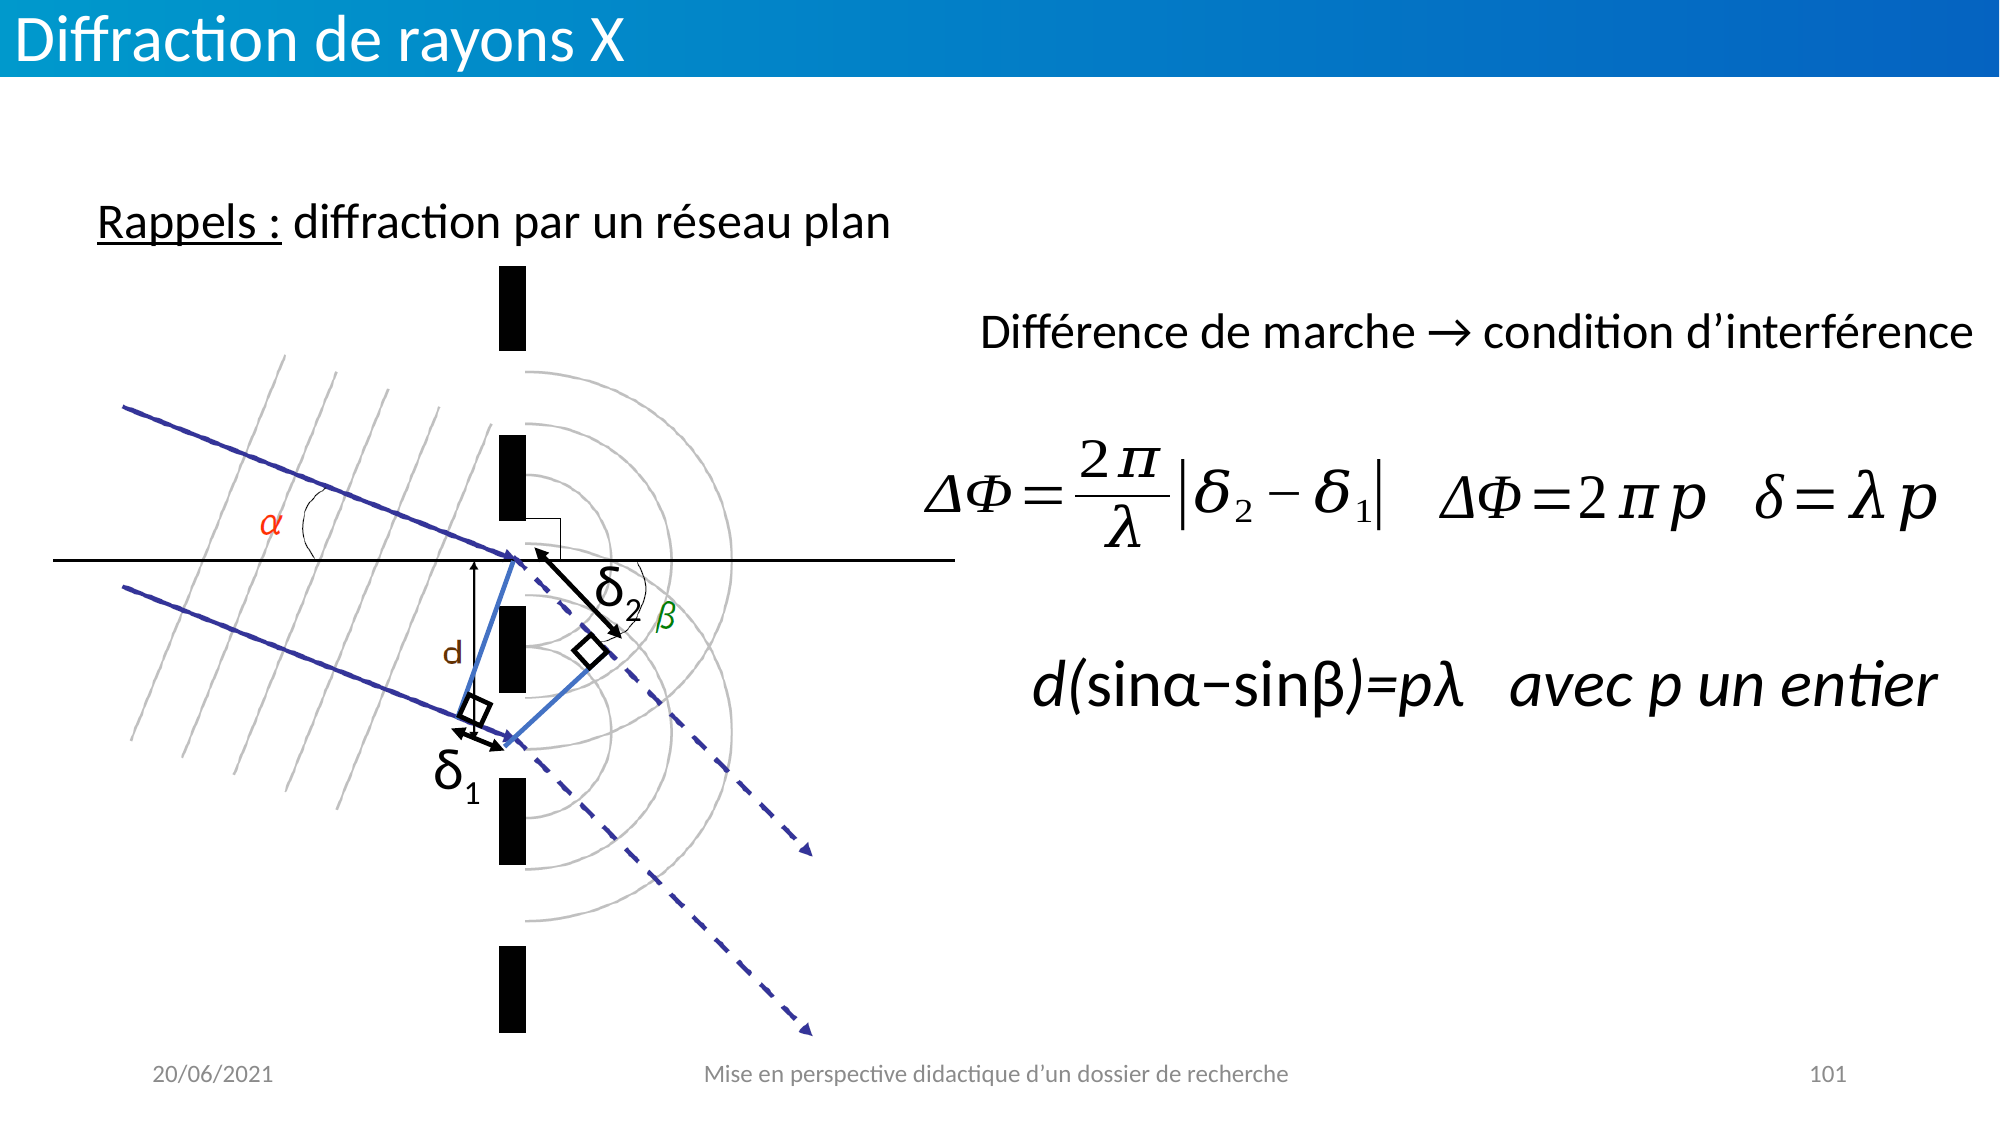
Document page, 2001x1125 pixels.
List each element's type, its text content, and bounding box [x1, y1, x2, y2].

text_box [534, 547, 622, 639]
footer Mise en perspective didactique d’un dossier de recherche [662, 1042, 1338, 1103]
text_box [504, 651, 608, 747]
text_box Différence de marche → condition d’interférence [965, 291, 1990, 367]
text_box Rappels : diffraction par un réseau plan [82, 181, 907, 256]
slide_number 101 [1412, 1042, 1863, 1103]
picture [48, 258, 961, 1045]
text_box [450, 728, 505, 751]
text_box Diffraction de rayons X [0, 0, 1539, 83]
text_box [1539, 0, 2000, 77]
text_box d(sinα−sinβ)=pλ avec p un entier [1017, 631, 1954, 727]
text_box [457, 560, 514, 720]
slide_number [137, 1045, 588, 1103]
